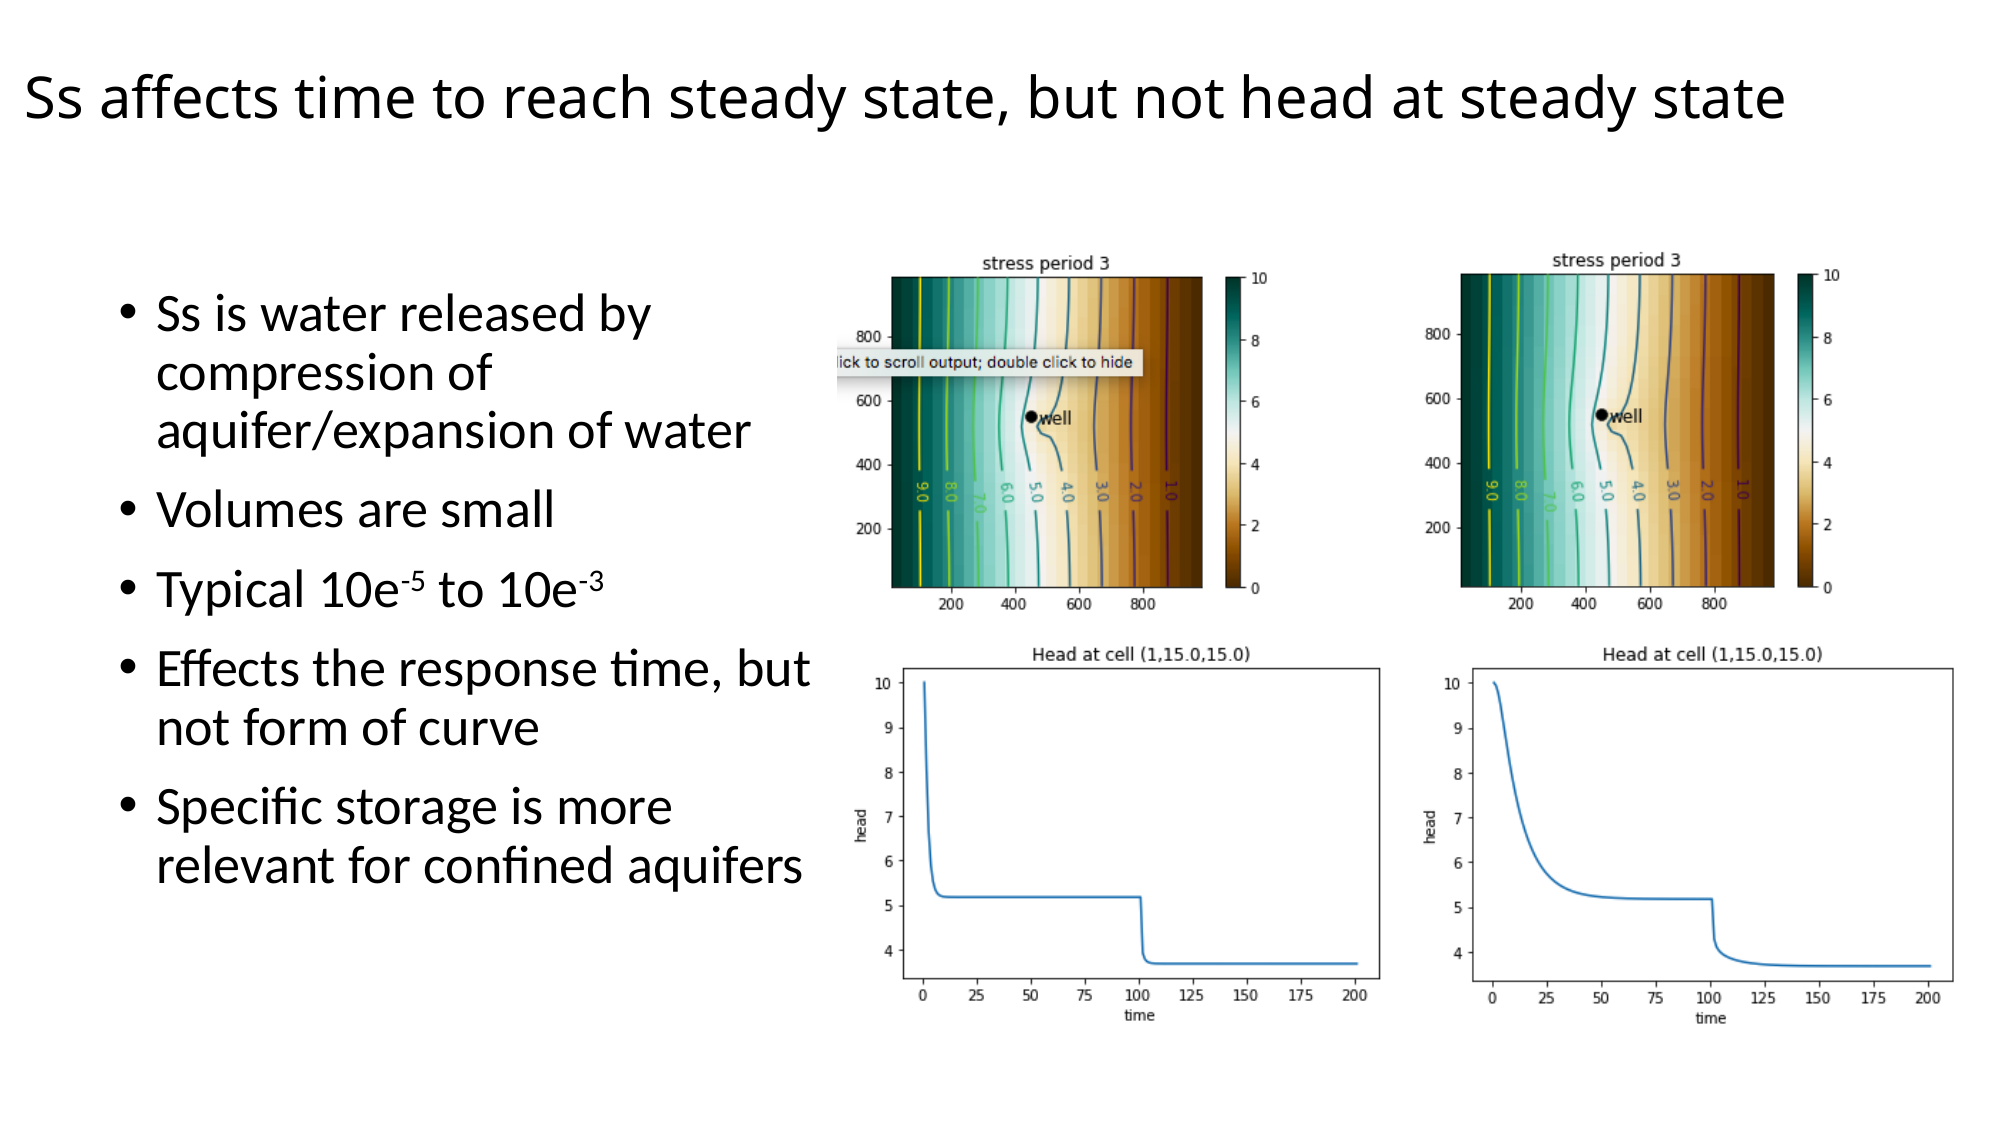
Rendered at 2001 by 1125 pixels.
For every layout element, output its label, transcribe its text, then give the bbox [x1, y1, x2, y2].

list Ss is water released by compression of aquifer/expansion of water Volumes are small Typical 10e-5 to 10e-3 Effects the response time, but not form of curve Specific storage is more relevant for confined aquifers [103, 277, 837, 992]
picture [837, 248, 2000, 1044]
title Ss affects time to reach steady state, but not head at steady state [9, 34, 2000, 252]
